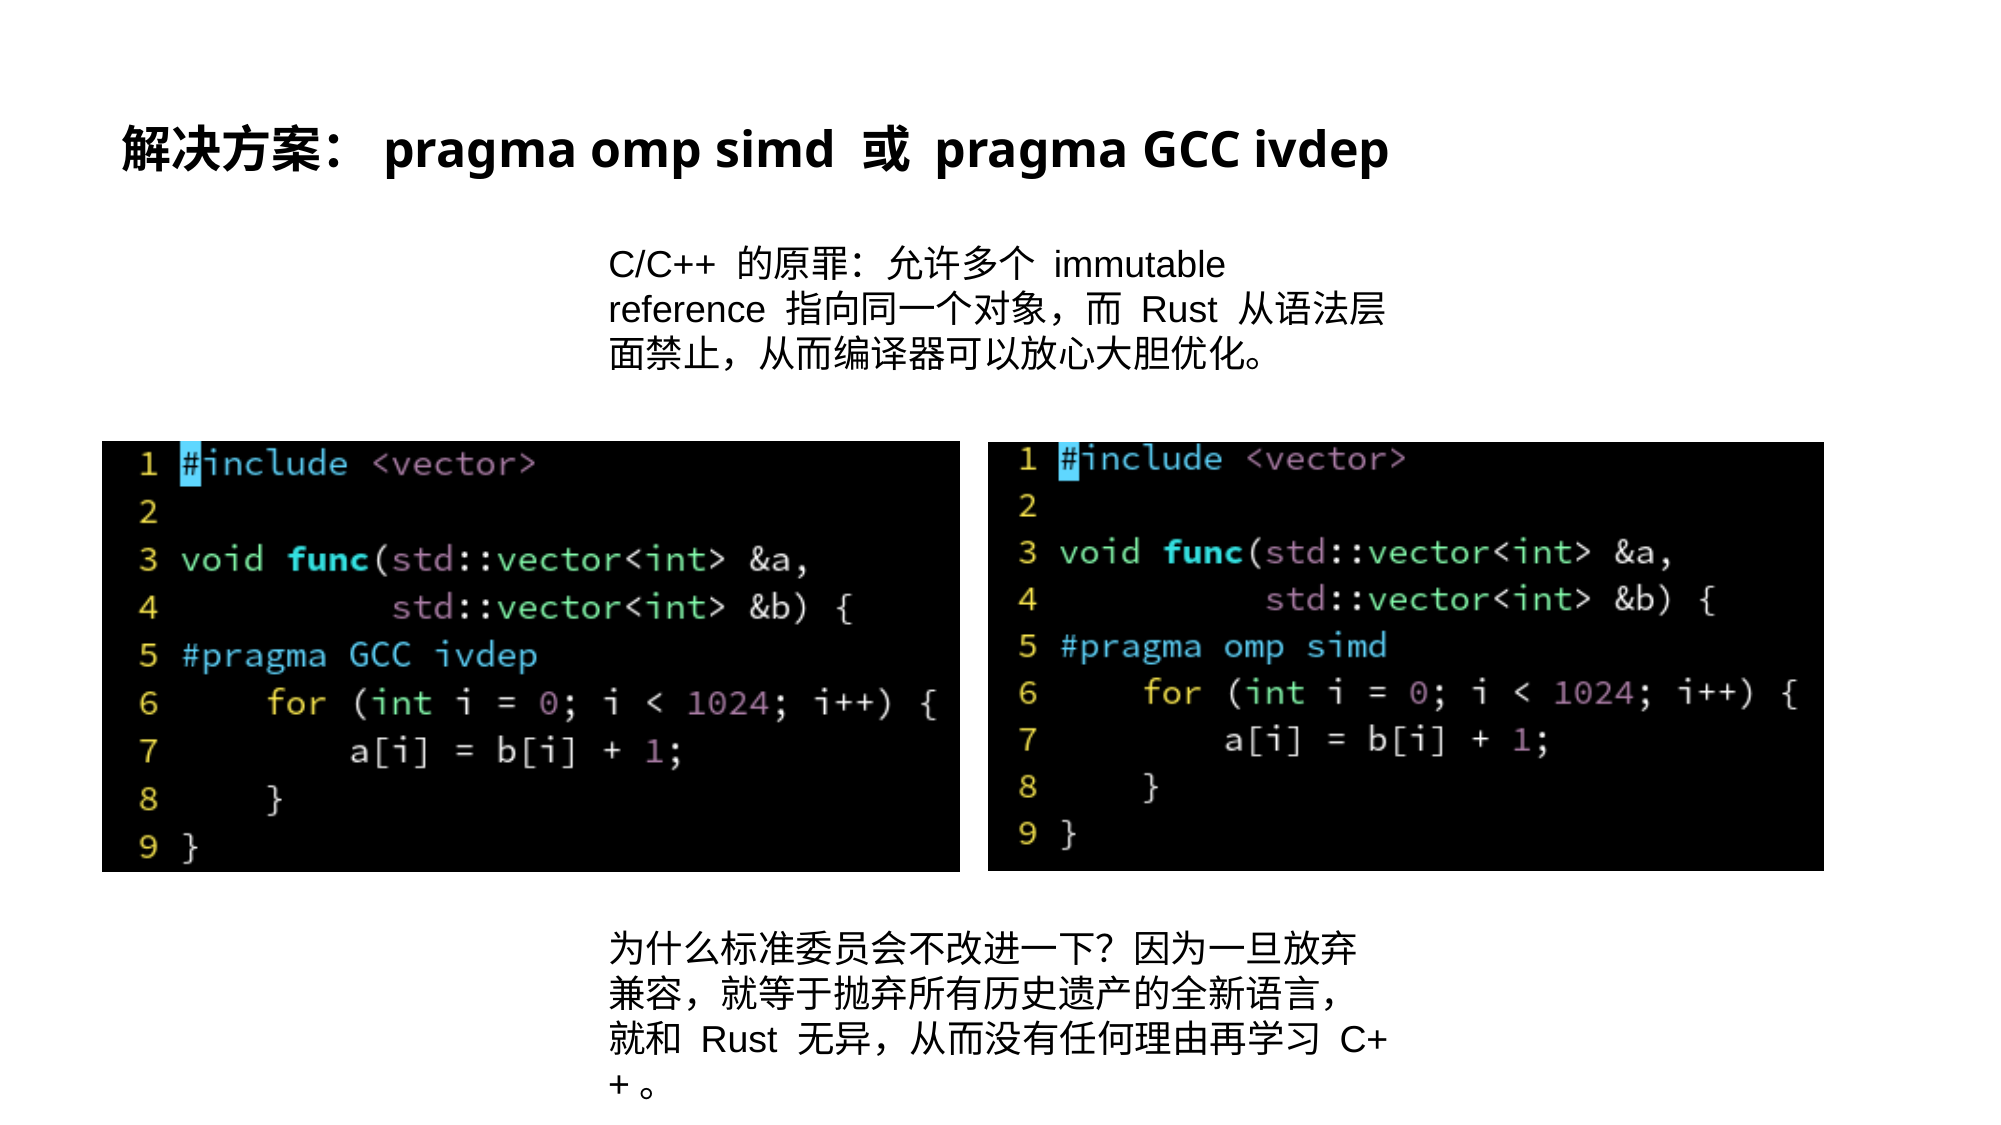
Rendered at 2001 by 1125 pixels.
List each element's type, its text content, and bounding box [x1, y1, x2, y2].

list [988, 442, 1824, 871]
title 解决方案：pragma omp simd 或 pragma GCC ivdep [106, 42, 1832, 260]
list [102, 441, 960, 872]
text_box C/C++ 的原罪：允许多个 immutable reference 指向同一个对象，而 Rust 从语法层面禁止，从而编译器可以放心大胆优化。 [593, 232, 1407, 383]
text_box 为什么标准委员会不改进一下？因为一旦放弃兼容，就等于抛弃所有历史遗产的全新语言，就和 Rust 无异，从而没有任何理由再学习 C++。 [593, 917, 1407, 1113]
